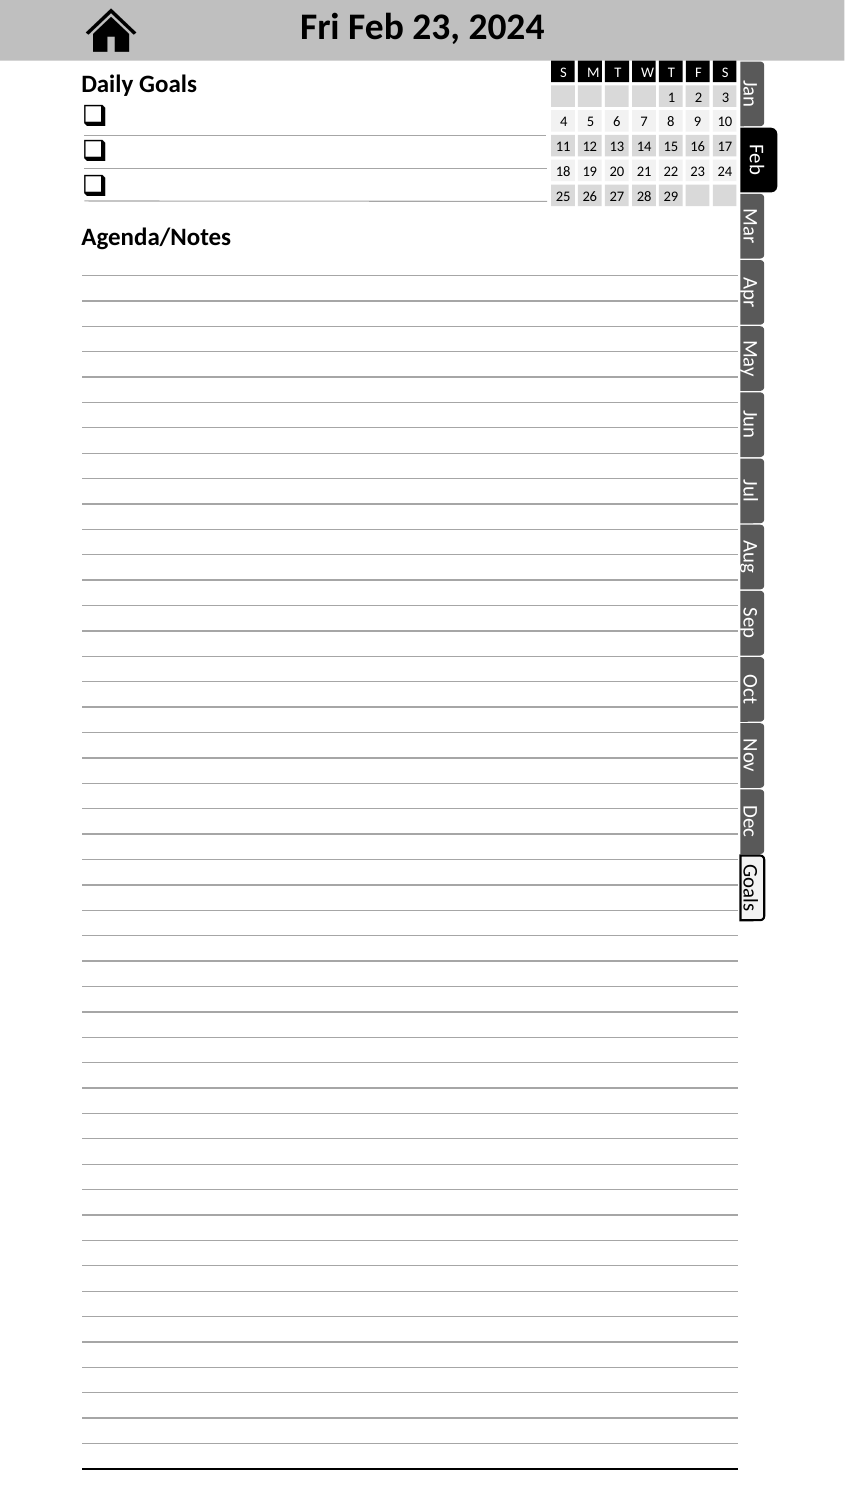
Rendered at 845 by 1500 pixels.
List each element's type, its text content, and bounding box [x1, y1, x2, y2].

list Fri Feb 23, 2024 [190, 0, 655, 61]
picture [82, 1, 140, 59]
